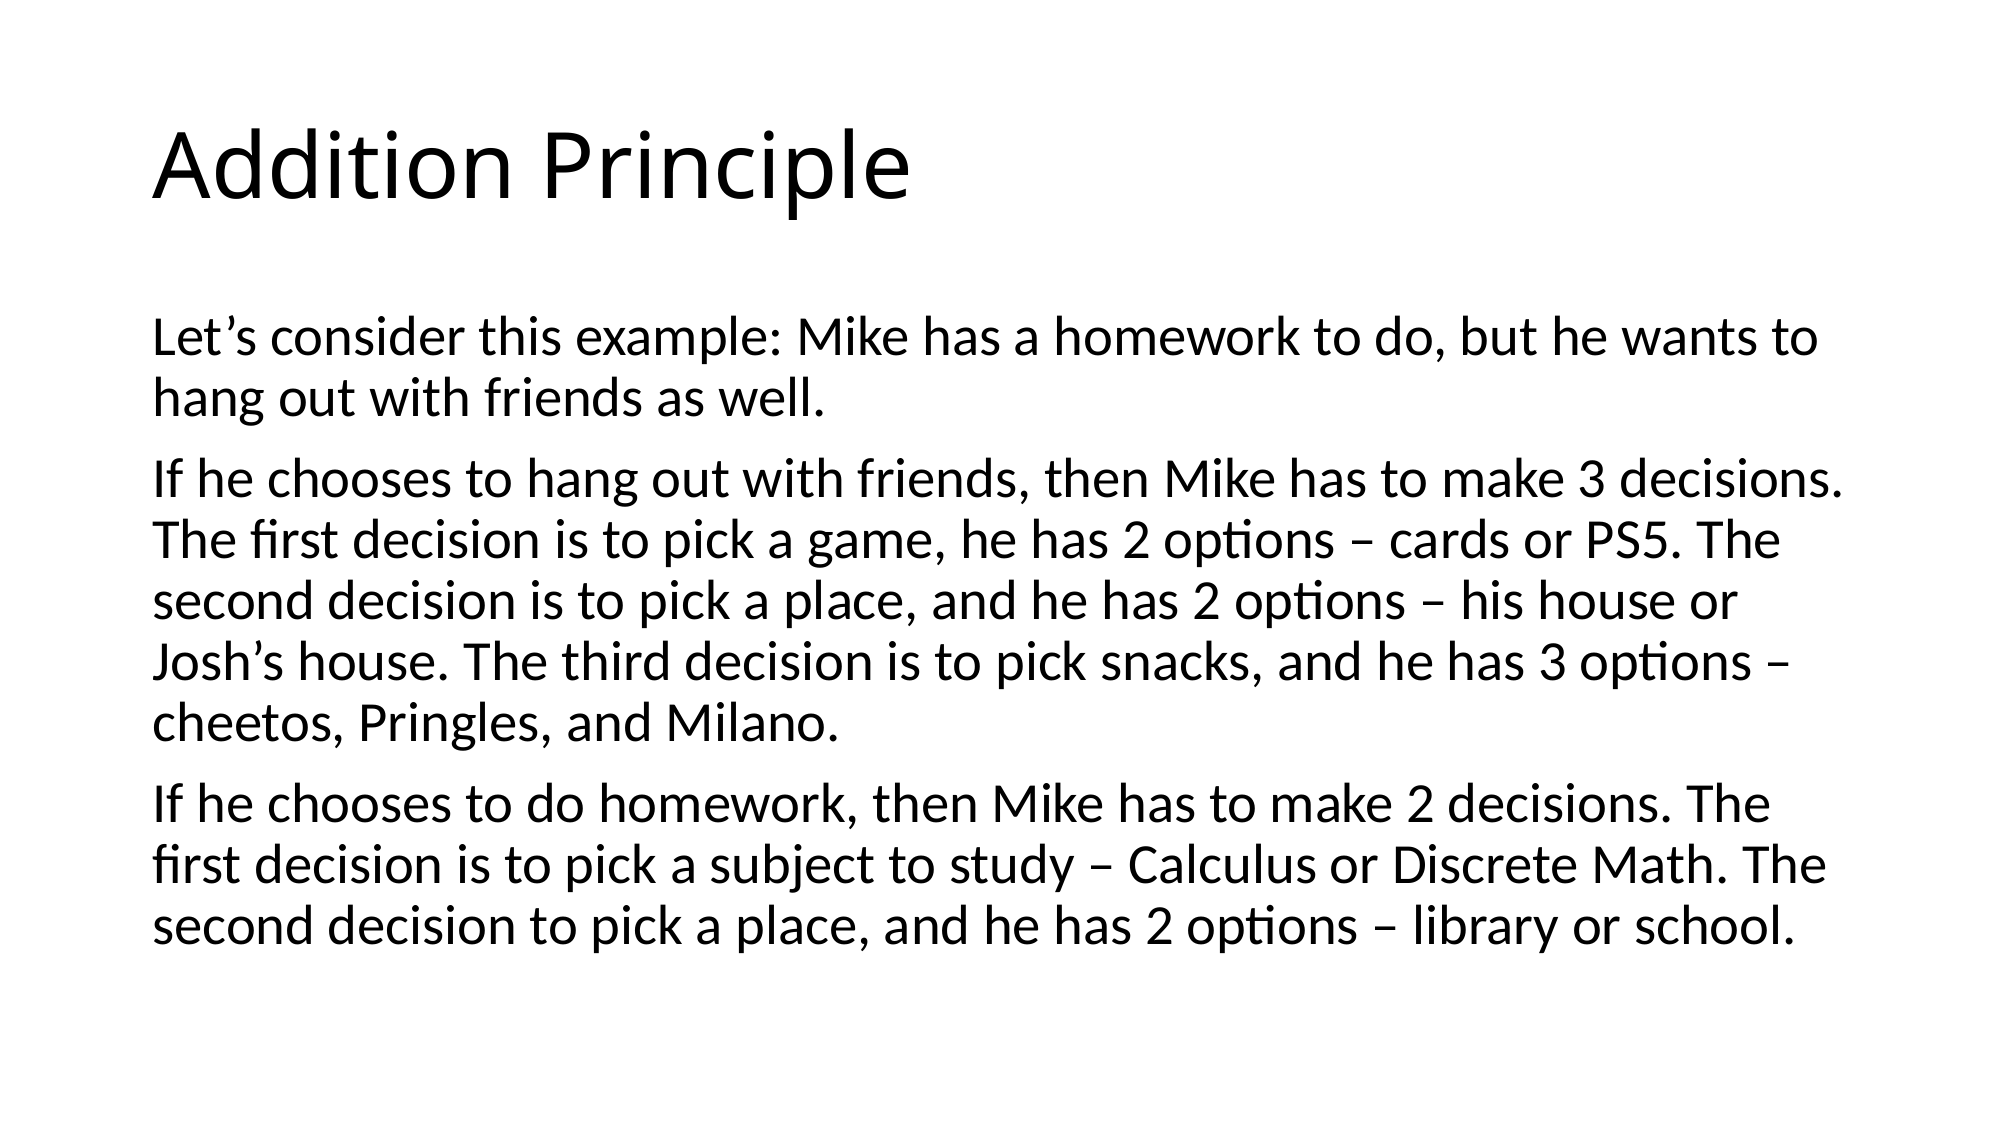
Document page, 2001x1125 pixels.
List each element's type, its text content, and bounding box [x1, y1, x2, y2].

list Let’s consider this example: Mike has a homework to do, but he wants to hang out with friends as well. If he chooses to hang out with friends, then Mike has to make 3 decisions. The first decision is to pick a game, he has 2 options – cards or PS5. The second decision is to pick a place, and he has 2 options – his house or Josh’s house. The third decision is to pick snacks, and he has 3 options – cheetos, Pringles, and Milano. If he chooses to do homework, then Mike has to make 2 decisions. The first decision is to pick a subject to study – Calculus or Discrete Math. The second decision to pick a place, and he has 2 options – library or school. [137, 299, 1863, 1014]
title Addition Principle [137, 59, 1863, 278]
